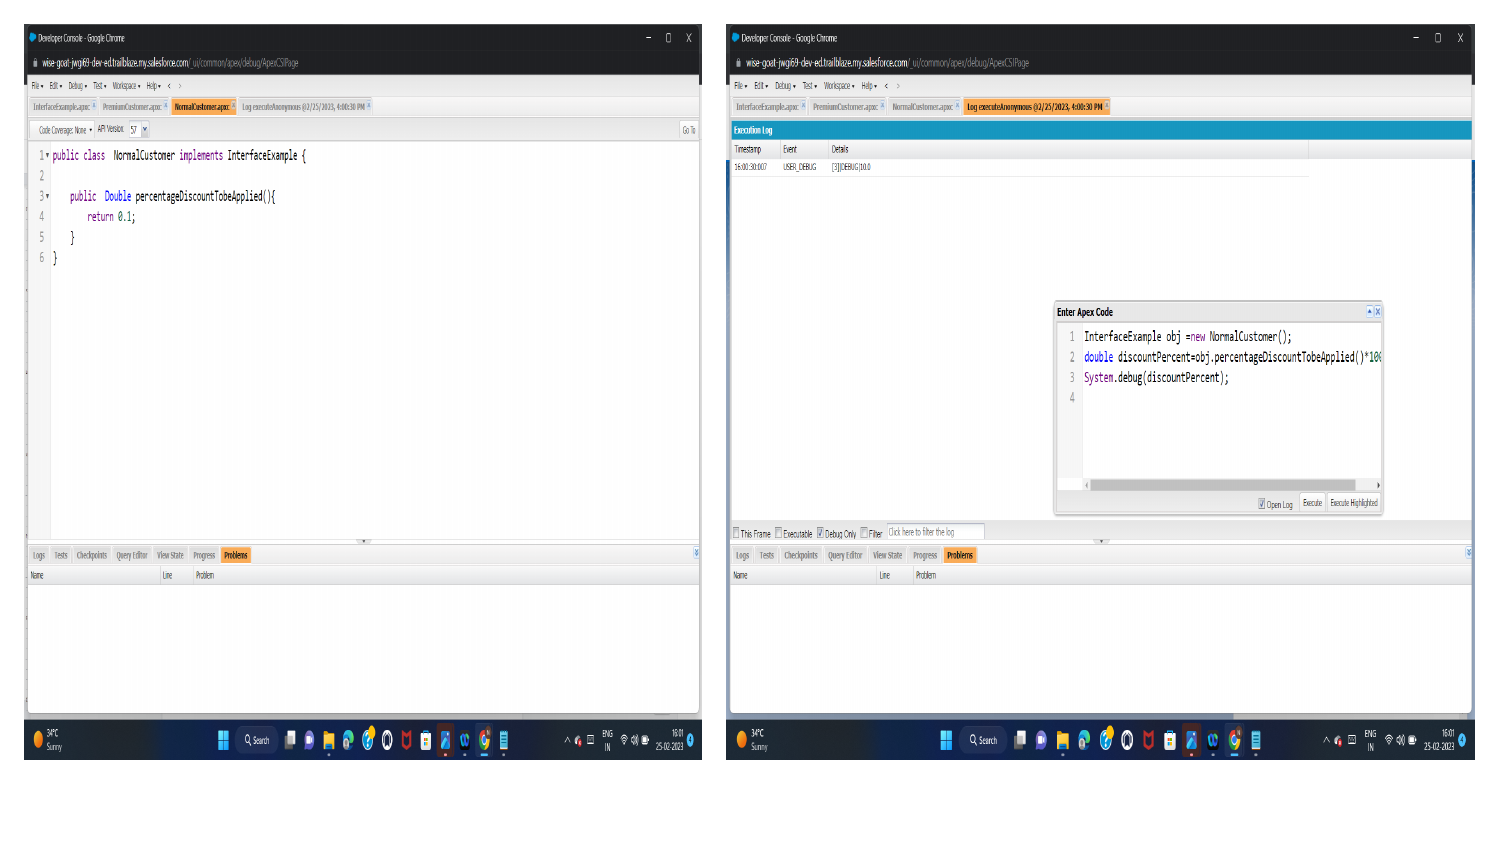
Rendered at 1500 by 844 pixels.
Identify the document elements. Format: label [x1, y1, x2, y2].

picture [726, 24, 1476, 760]
picture [24, 24, 702, 760]
